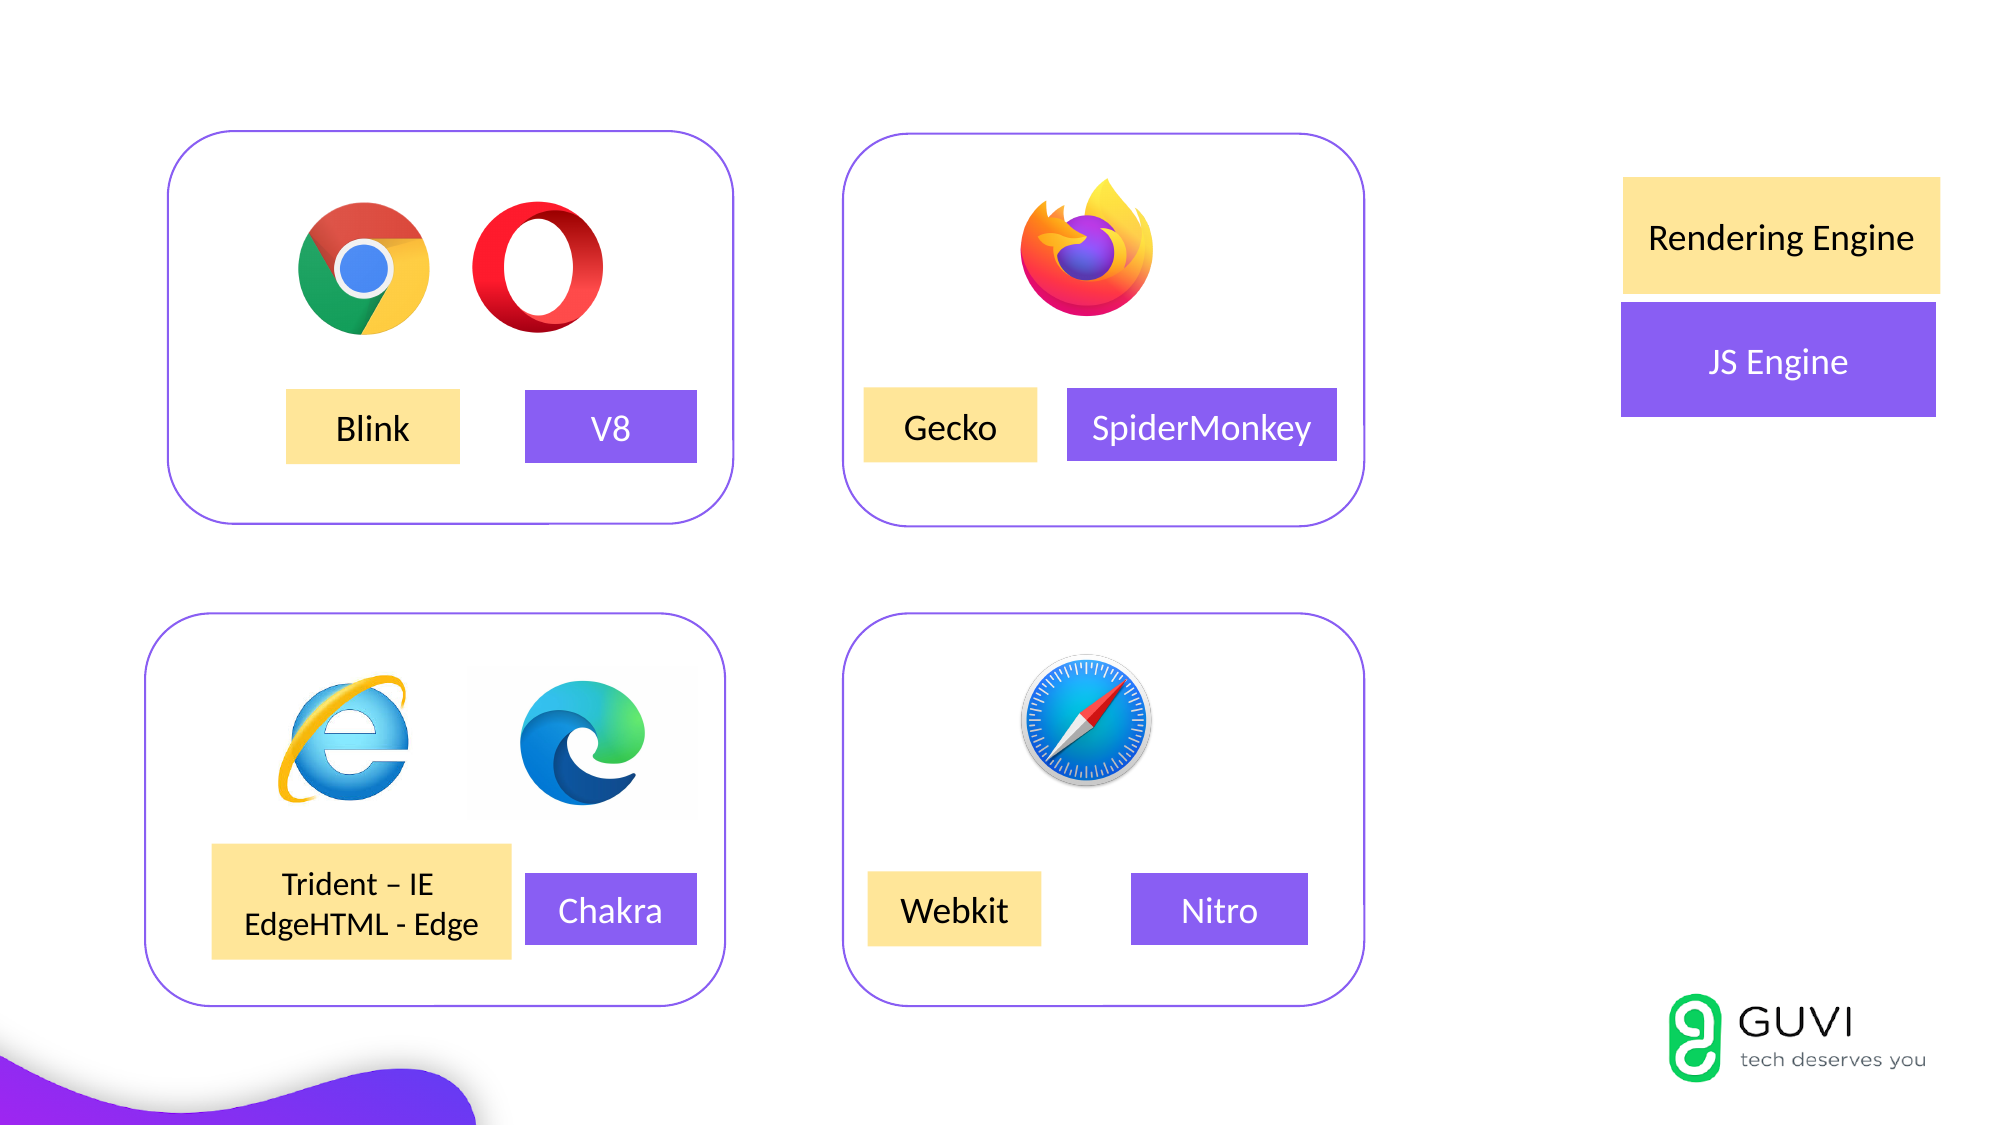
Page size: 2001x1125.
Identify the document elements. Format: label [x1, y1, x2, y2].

text_box [523, 871, 699, 947]
picture [0, 0, 2000, 1125]
text_box [867, 871, 1042, 947]
text_box [1129, 871, 1310, 947]
text_box [211, 843, 512, 960]
text_box [1620, 300, 1938, 418]
text_box [523, 388, 699, 465]
text_box [285, 388, 461, 465]
text_box [863, 387, 1038, 463]
text_box [1065, 387, 1339, 463]
text_box [1622, 176, 1941, 295]
